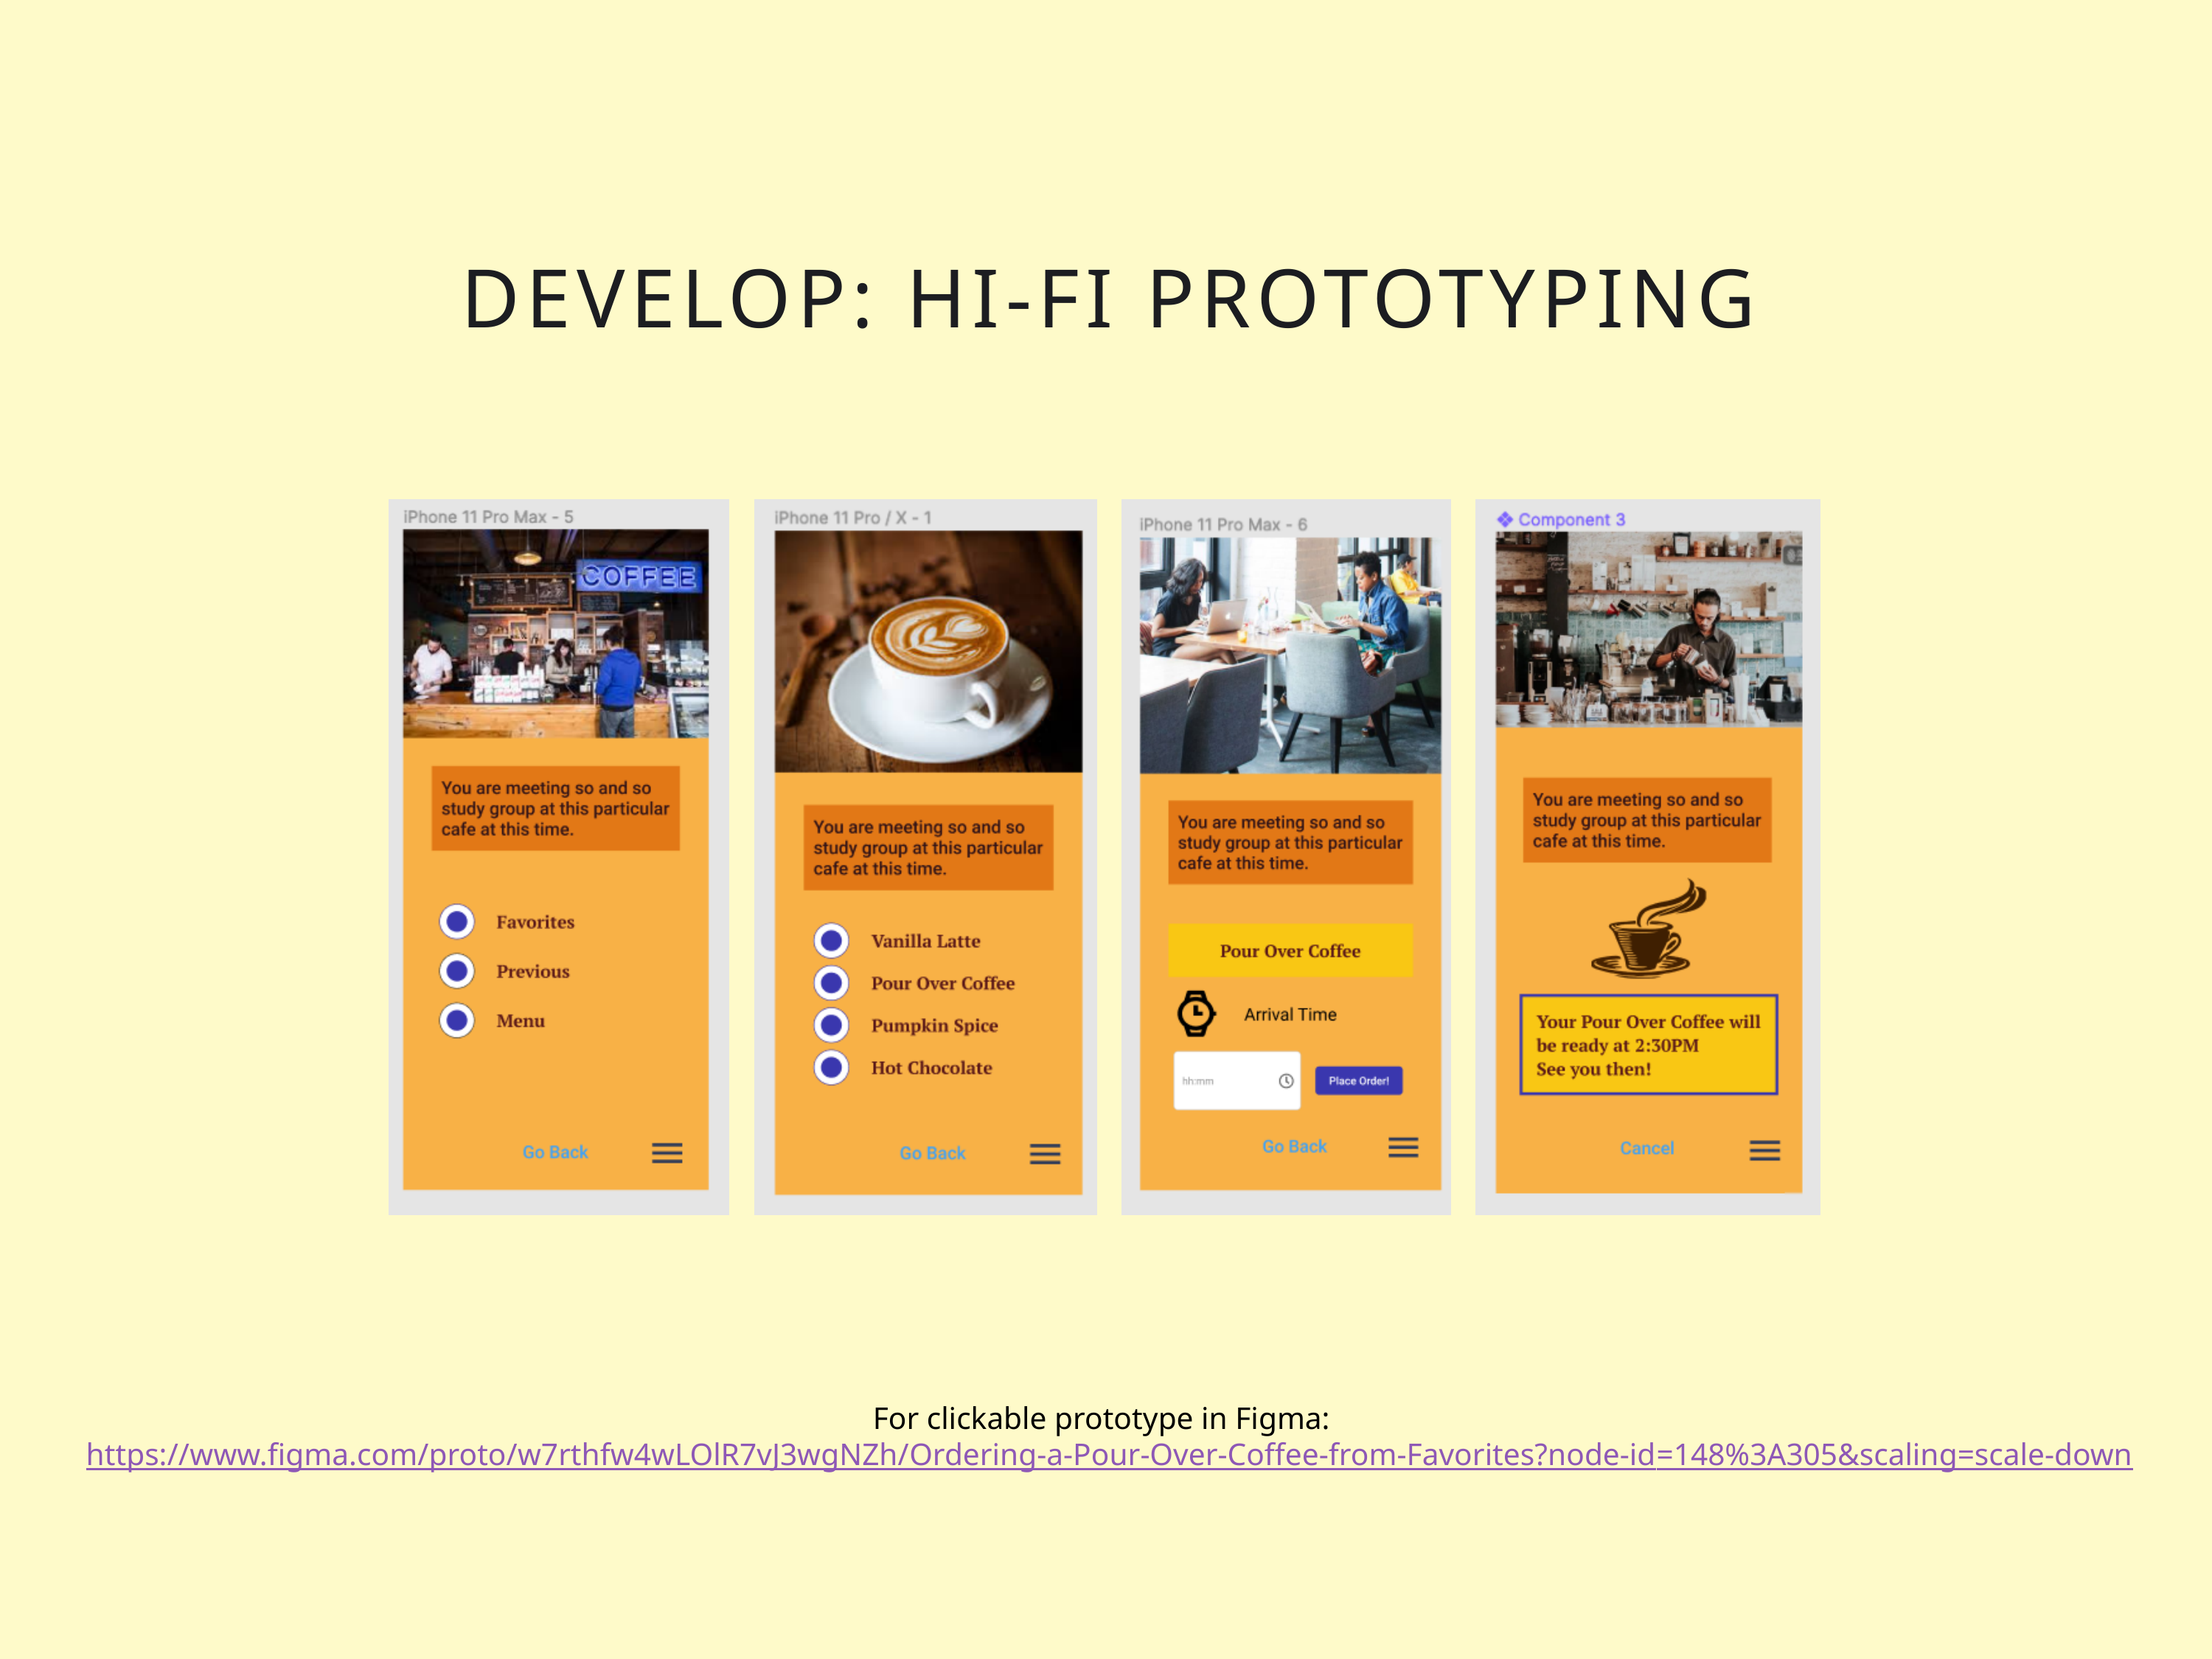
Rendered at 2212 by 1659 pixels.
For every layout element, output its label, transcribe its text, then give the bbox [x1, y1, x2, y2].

picture [1475, 499, 1820, 1215]
picture [1121, 499, 1451, 1215]
picture [389, 499, 729, 1215]
picture [754, 499, 1097, 1215]
text_box For clickable prototype in Figma: https://www.figma.com/proto/w7rthfw4wLOlR7vJ3wgNZh/Ordering-a-Pour-Over-Coffee-from-Favorites?node-id=148%3A305&scaling=scale-down [74, 1394, 2144, 1482]
title Develop: Hi-fi Prototyping [246, 90, 1973, 501]
